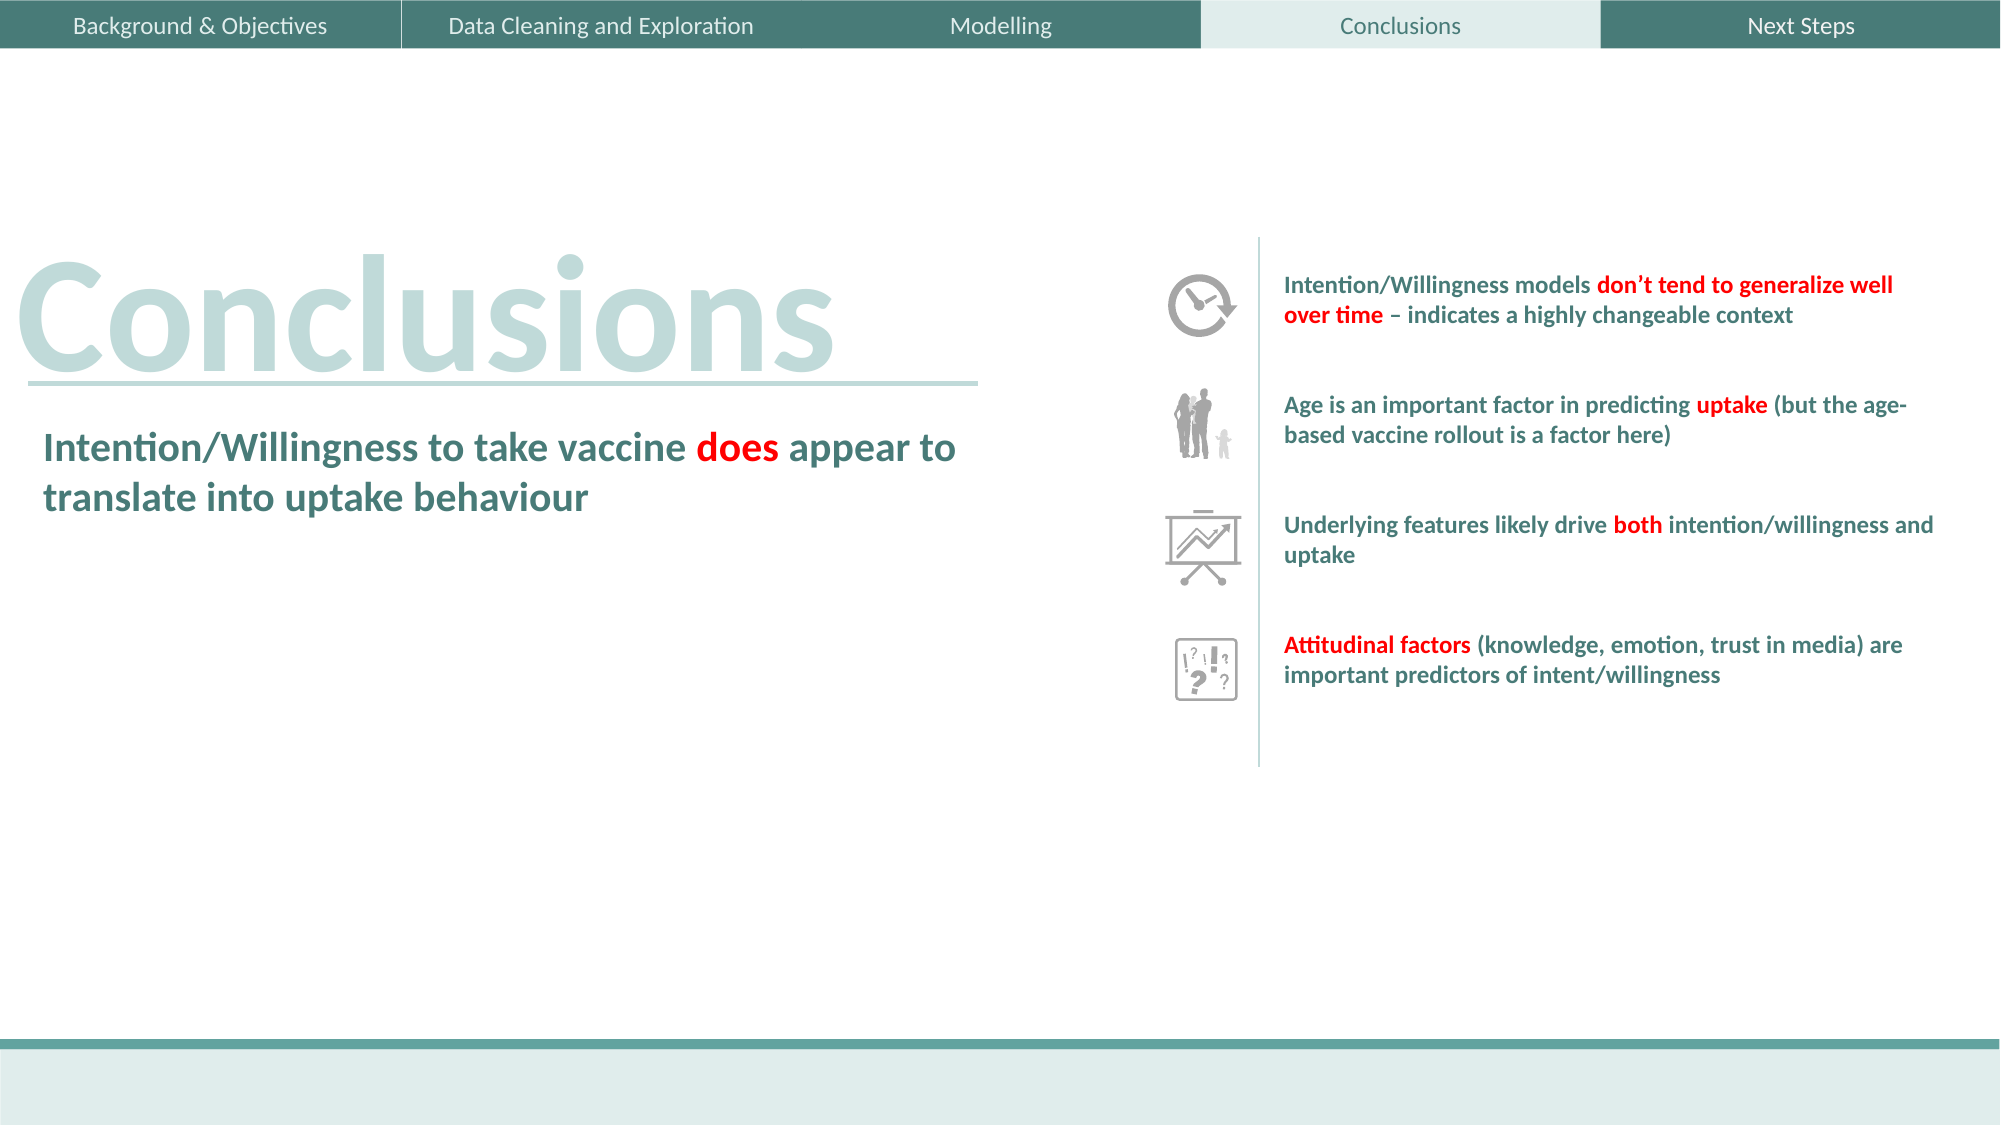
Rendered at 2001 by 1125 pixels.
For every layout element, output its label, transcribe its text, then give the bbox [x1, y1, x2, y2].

text_box Intention/Willingness to take vaccine does appear to translate into uptake behaviour [28, 412, 977, 528]
text_box Conclusions [16, 219, 1000, 403]
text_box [1164, 509, 1242, 587]
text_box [1174, 637, 1239, 702]
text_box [1173, 387, 1233, 460]
text_box [1168, 274, 1238, 337]
text_box Intention/Willingness models don’t tend to generalize well over time – indicates a highly changeable context Age is an important factor in predicting uptake (but the age-based vaccine rollout is a factor here) Underlying features likely drive both intention/willingness and uptake Attitudinal factors (knowledge, emotion, trust in media) are important predictors of intent/willingness [1269, 261, 1957, 696]
